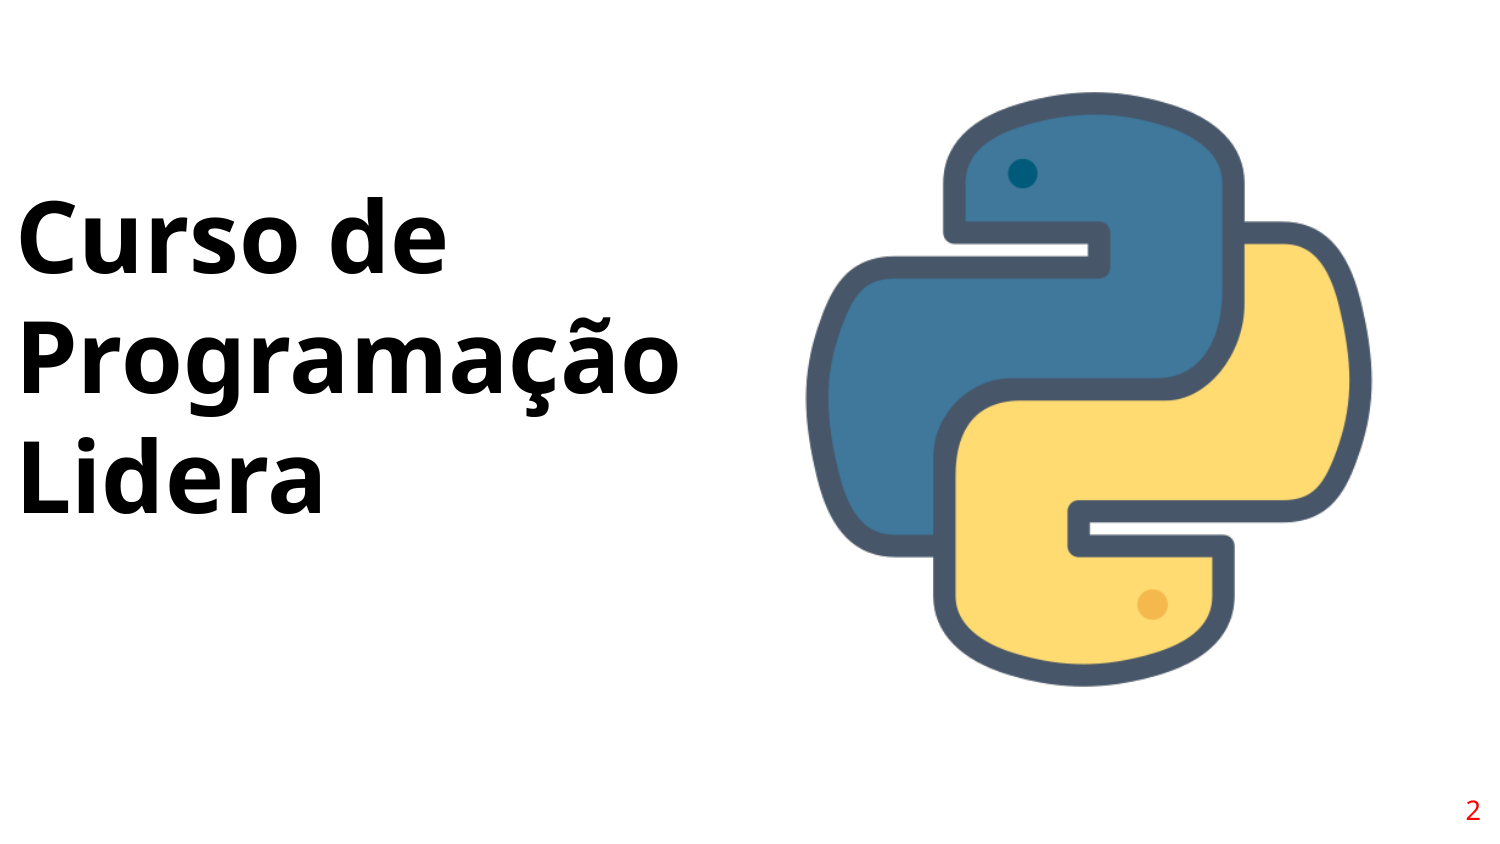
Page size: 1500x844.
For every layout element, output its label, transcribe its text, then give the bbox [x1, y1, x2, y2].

picture [724, 24, 1454, 755]
slide_number ‹#› [1391, 779, 1482, 844]
text_box Curso de Programação Lidera [0, 158, 700, 502]
